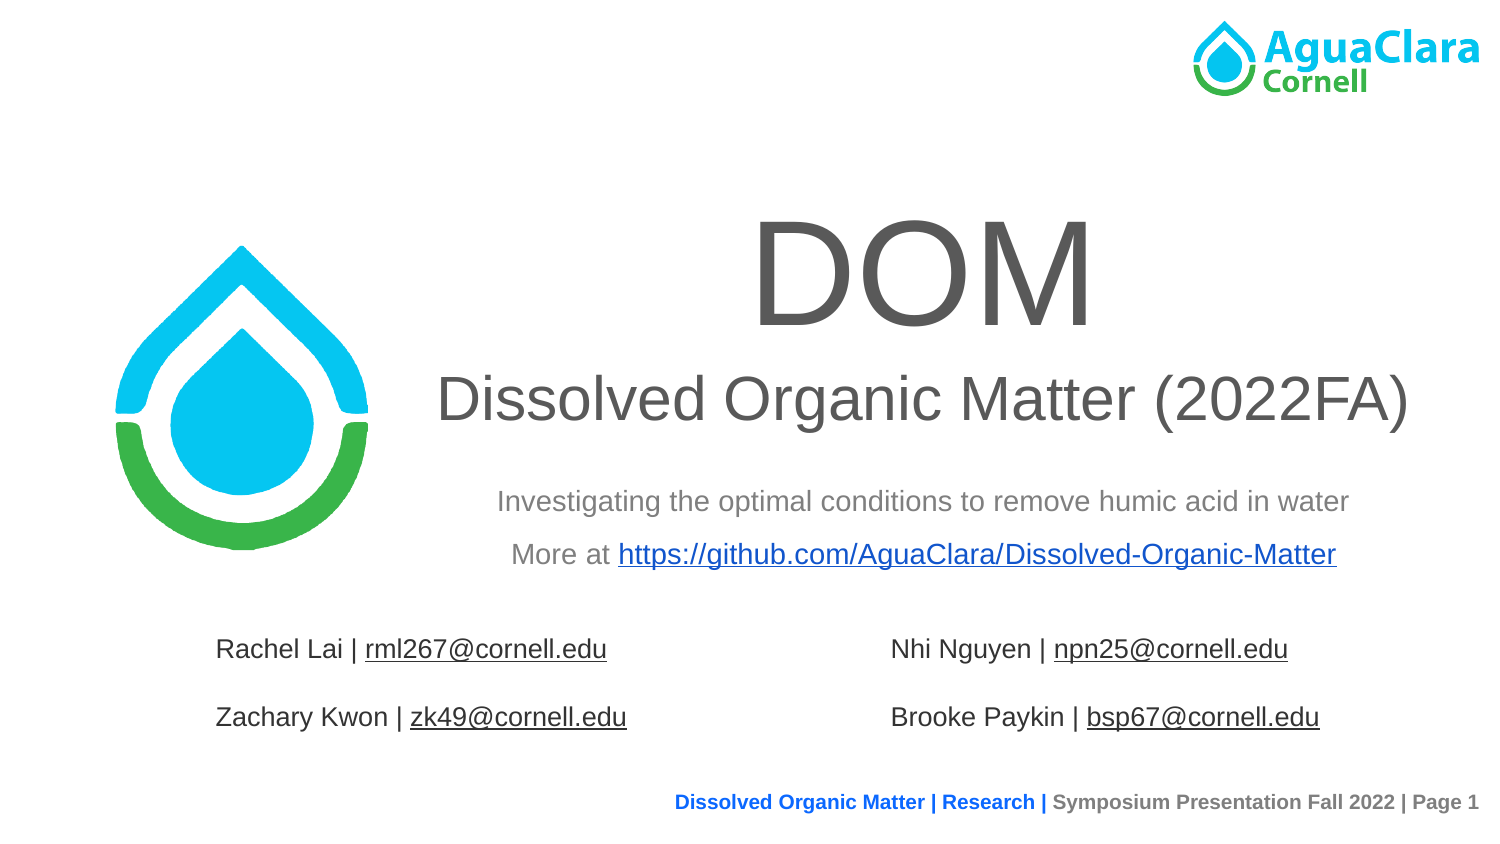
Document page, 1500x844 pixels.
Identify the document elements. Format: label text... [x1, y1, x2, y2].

text_box Dissolved Organic Matter (2022FA) [485, 342, 1459, 440]
text_box Dissolved Organic Matter | Research | Symposium Presentation Fall 2022 | Page 1 [632, 781, 1500, 844]
picture [0, 175, 482, 632]
text_box DOM [511, 168, 1337, 342]
text_box Rachel Lai | rml267@cornell.edu Nhi Nguyen | npn25@cornell.edu [50, 624, 1377, 692]
text_box Zachary Kwon | zk49@cornell.edu Brooke Paykin | bsp67@cornell.edu [50, 691, 1351, 760]
picture [1180, 12, 1488, 110]
text_box Investigating the optimal conditions to remove humic acid in water More at https://github.com/AguaClara/Dissolved-Organic-Matter [485, 457, 1454, 555]
